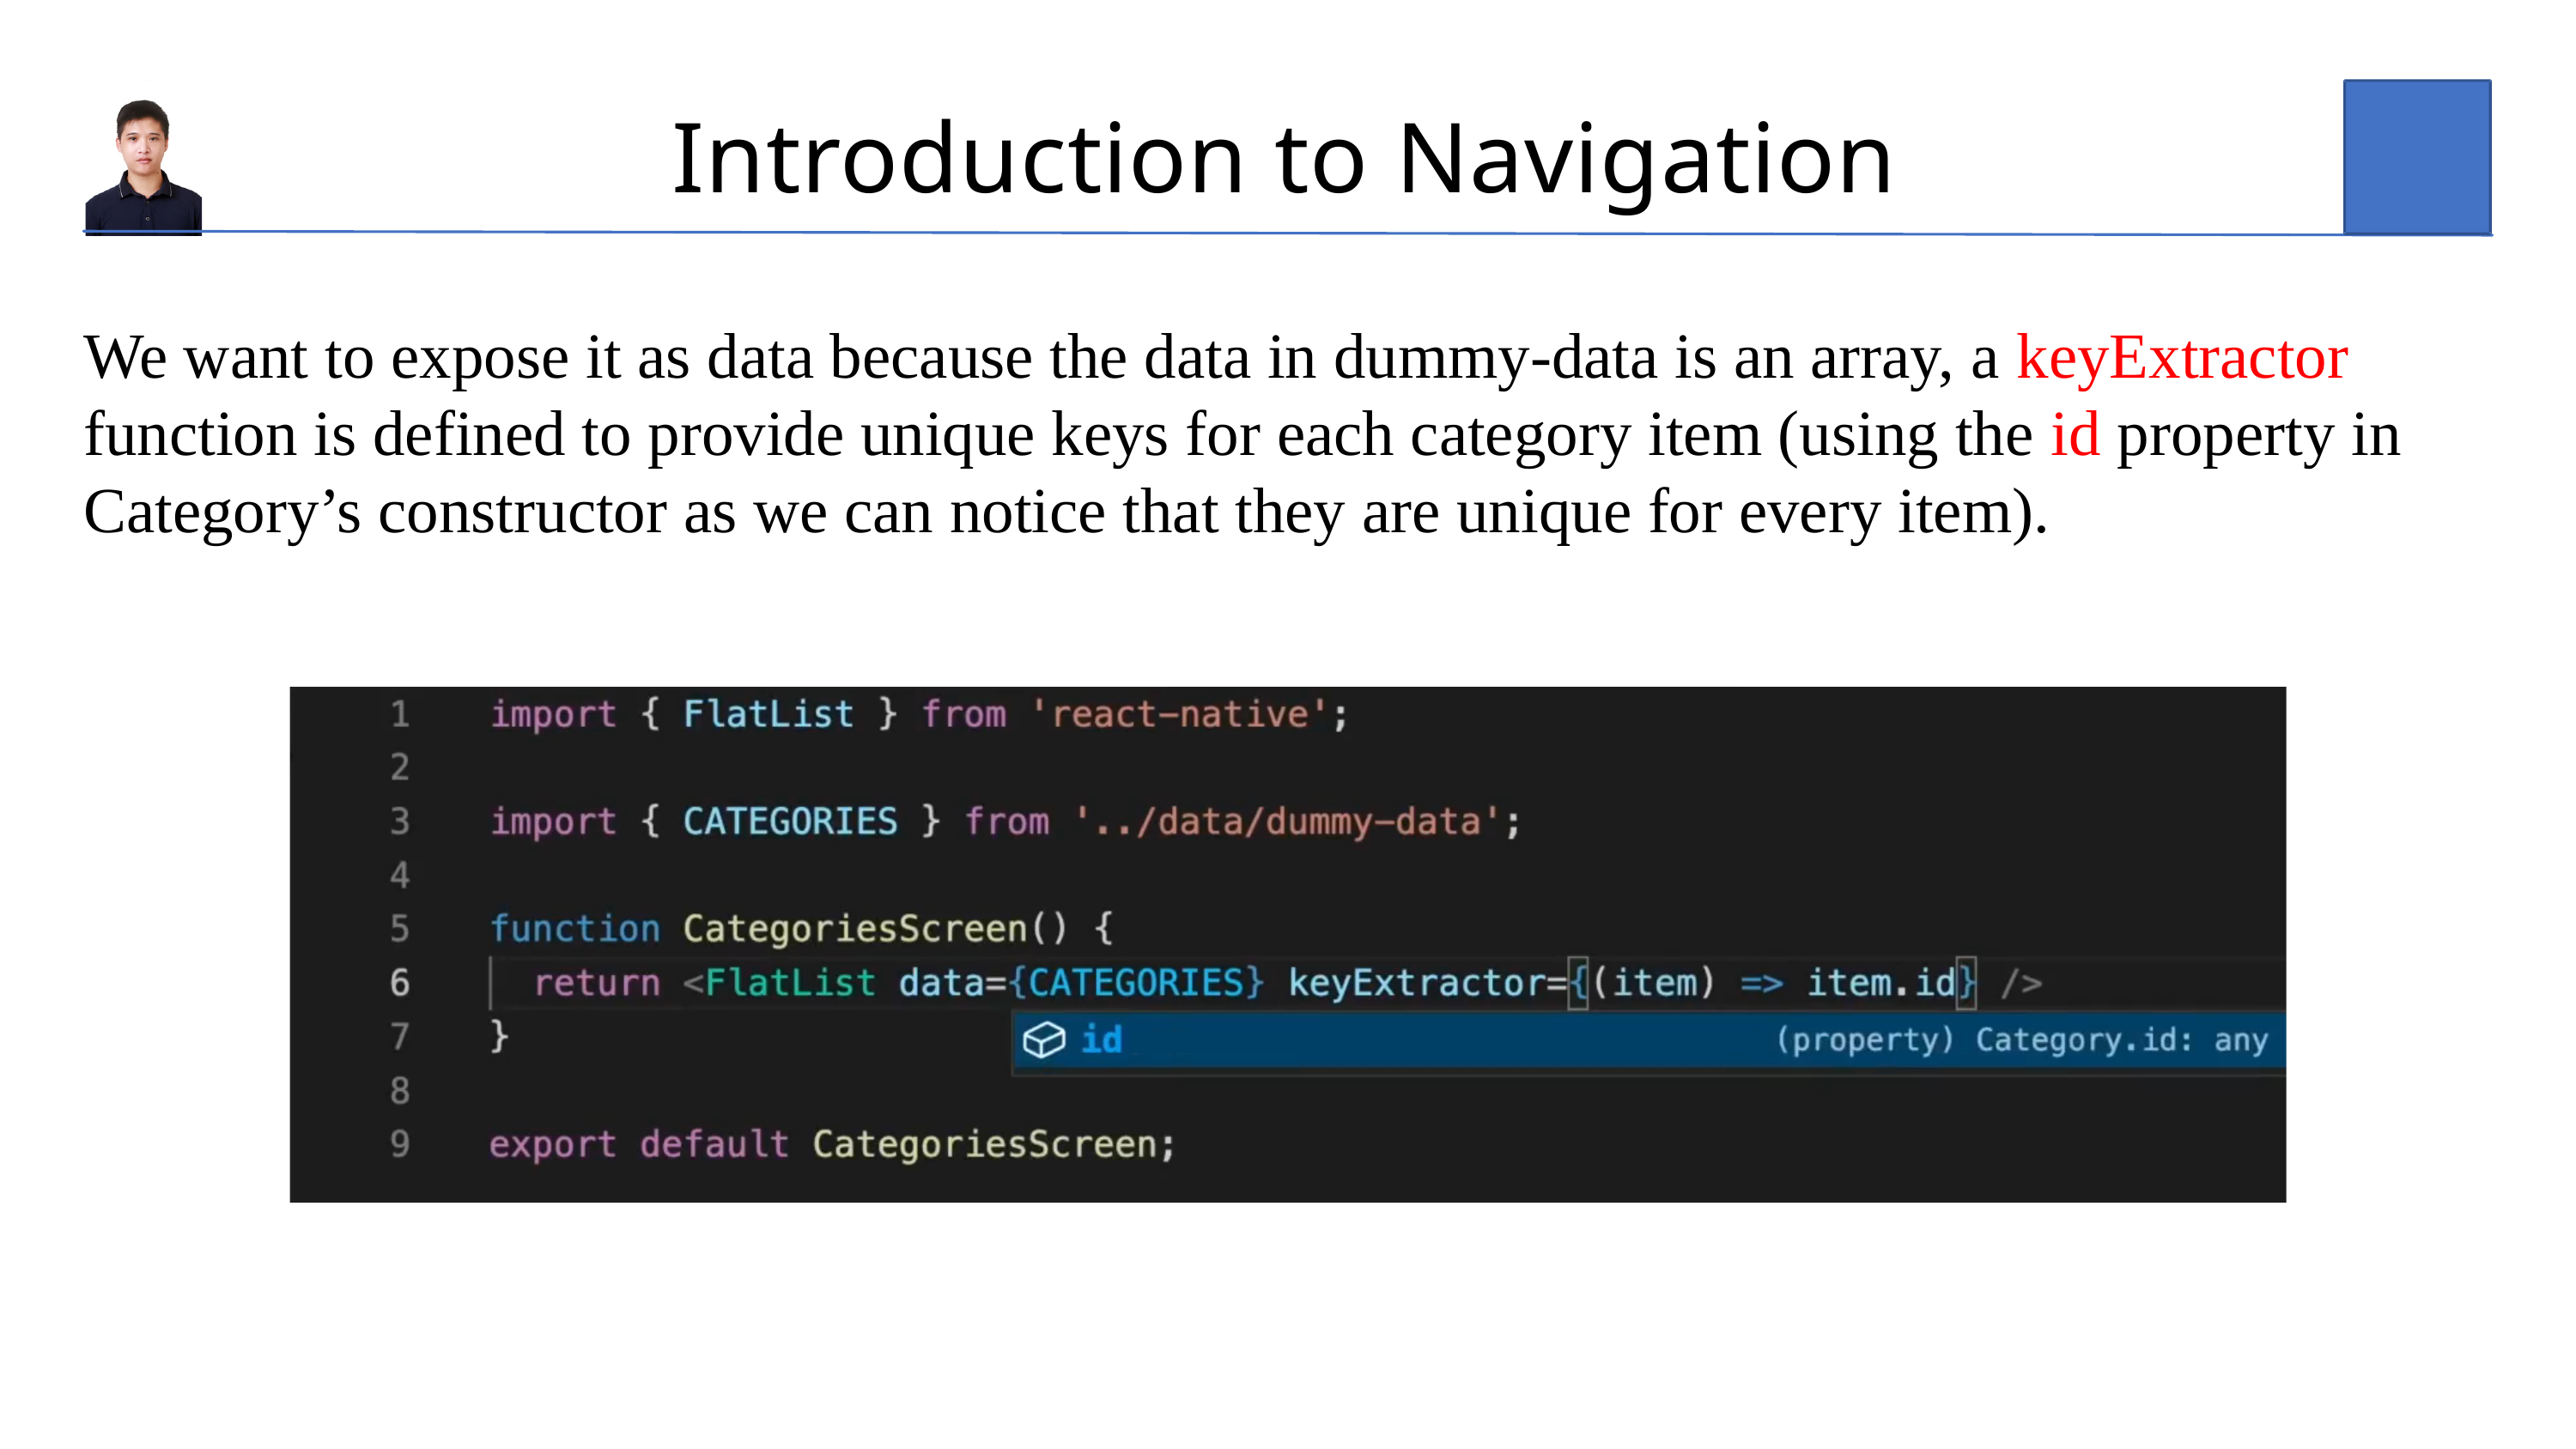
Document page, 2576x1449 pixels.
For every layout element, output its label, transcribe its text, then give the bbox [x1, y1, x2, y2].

text_box Introduction to Navigation [240, 96, 2330, 213]
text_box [2342, 79, 2493, 235]
text_box We want to expose it as data because the data in dummy-data is an array, a keyExtractor function is defined to provide unique keys for each category item (using the id property in Category’s constructor as we can notice that they are unique for every item). [83, 313, 2490, 546]
text_box [85, 80, 203, 231]
text_box [289, 687, 2287, 1203]
text_box [85, 232, 203, 236]
